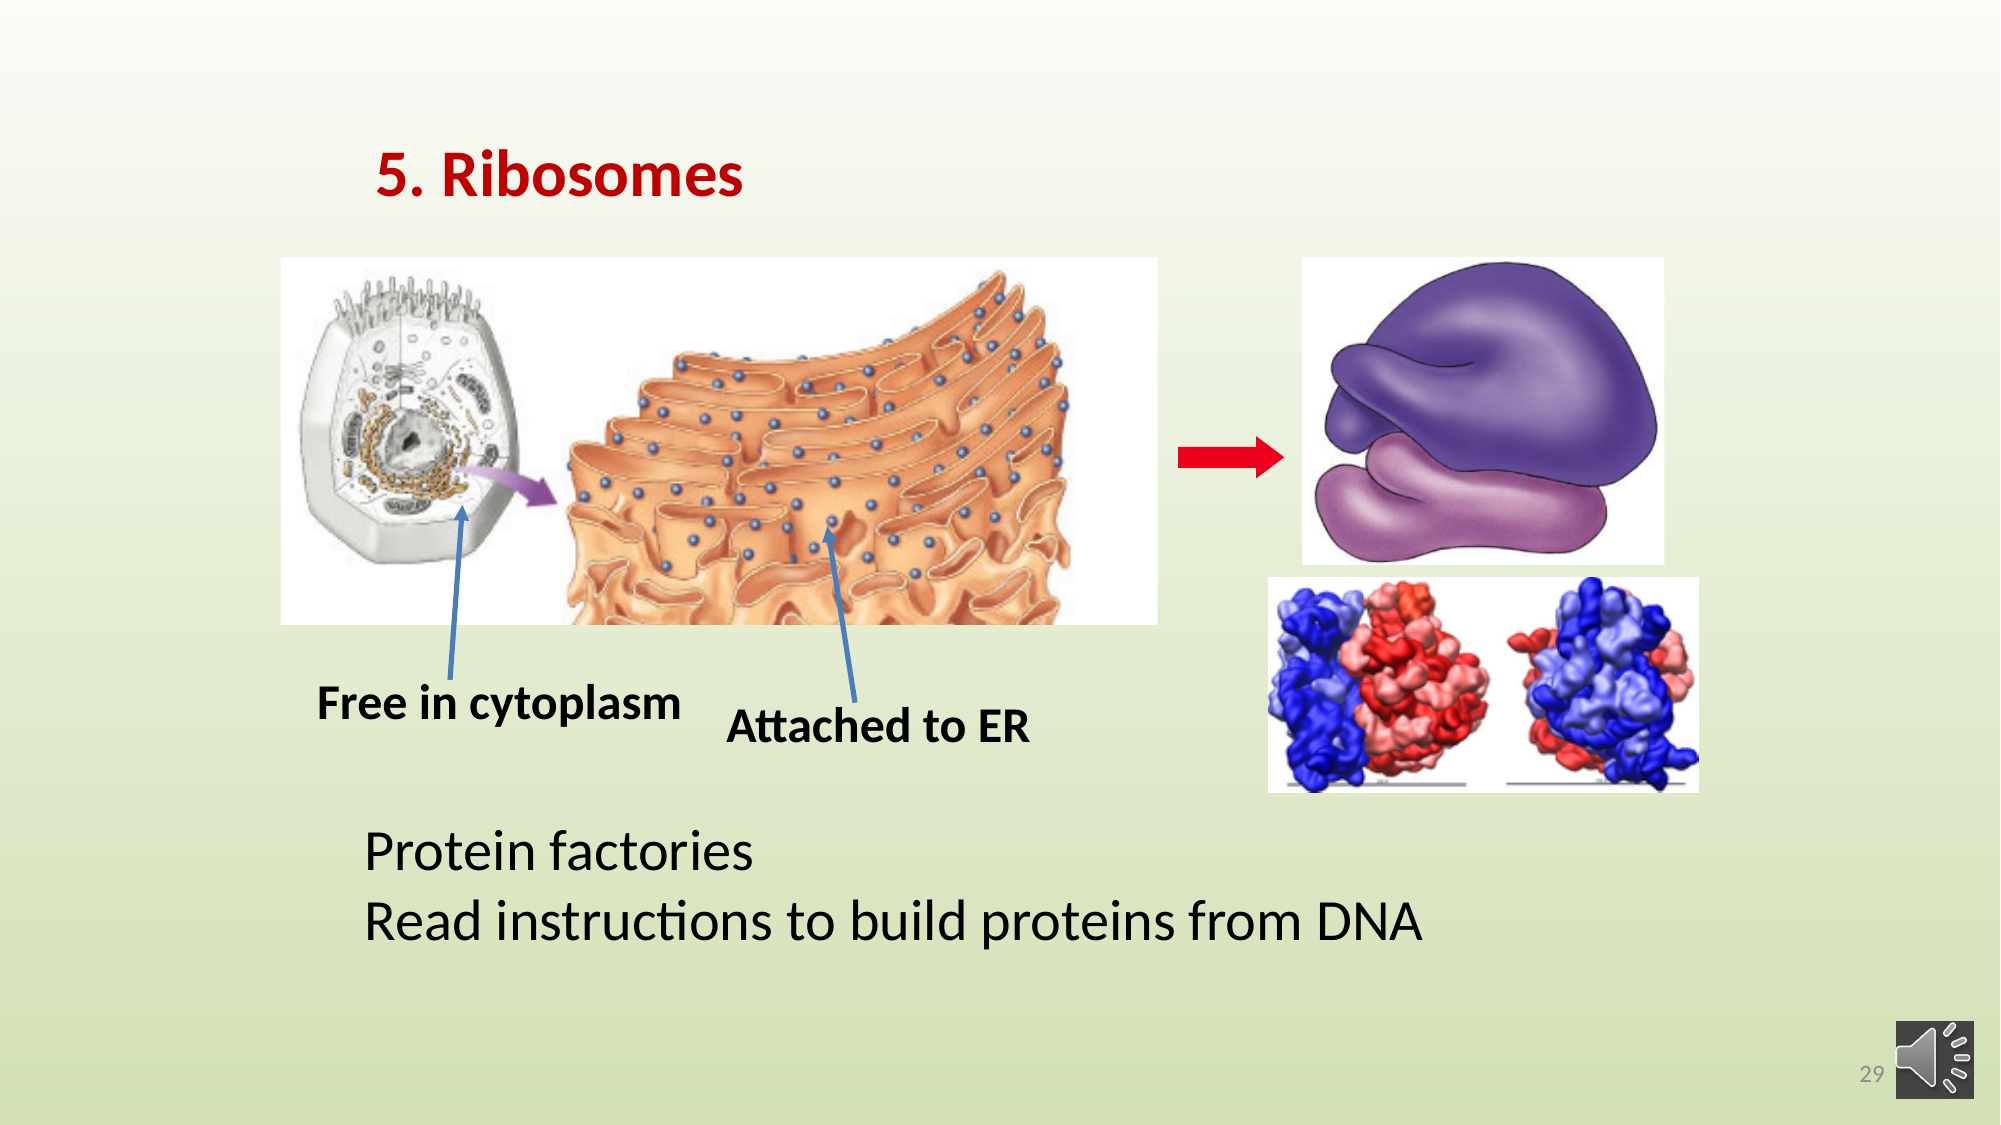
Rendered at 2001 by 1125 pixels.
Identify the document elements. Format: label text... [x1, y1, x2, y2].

picture [280, 257, 1158, 625]
text_box [1178, 437, 1284, 477]
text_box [449, 504, 463, 681]
title 5. Ribosomes [360, 117, 1711, 223]
slide_number 29 [1433, 1042, 1889, 1103]
picture [1301, 257, 1665, 565]
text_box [827, 526, 856, 703]
text_box Free in cytoplasm [227, 661, 698, 737]
text_box Protein factories Read instructions to build proteins from DNA [275, 804, 1500, 960]
picture [1268, 577, 1699, 793]
picture [1894, 1019, 1976, 1101]
text_box Attached to ER [636, 684, 1046, 760]
